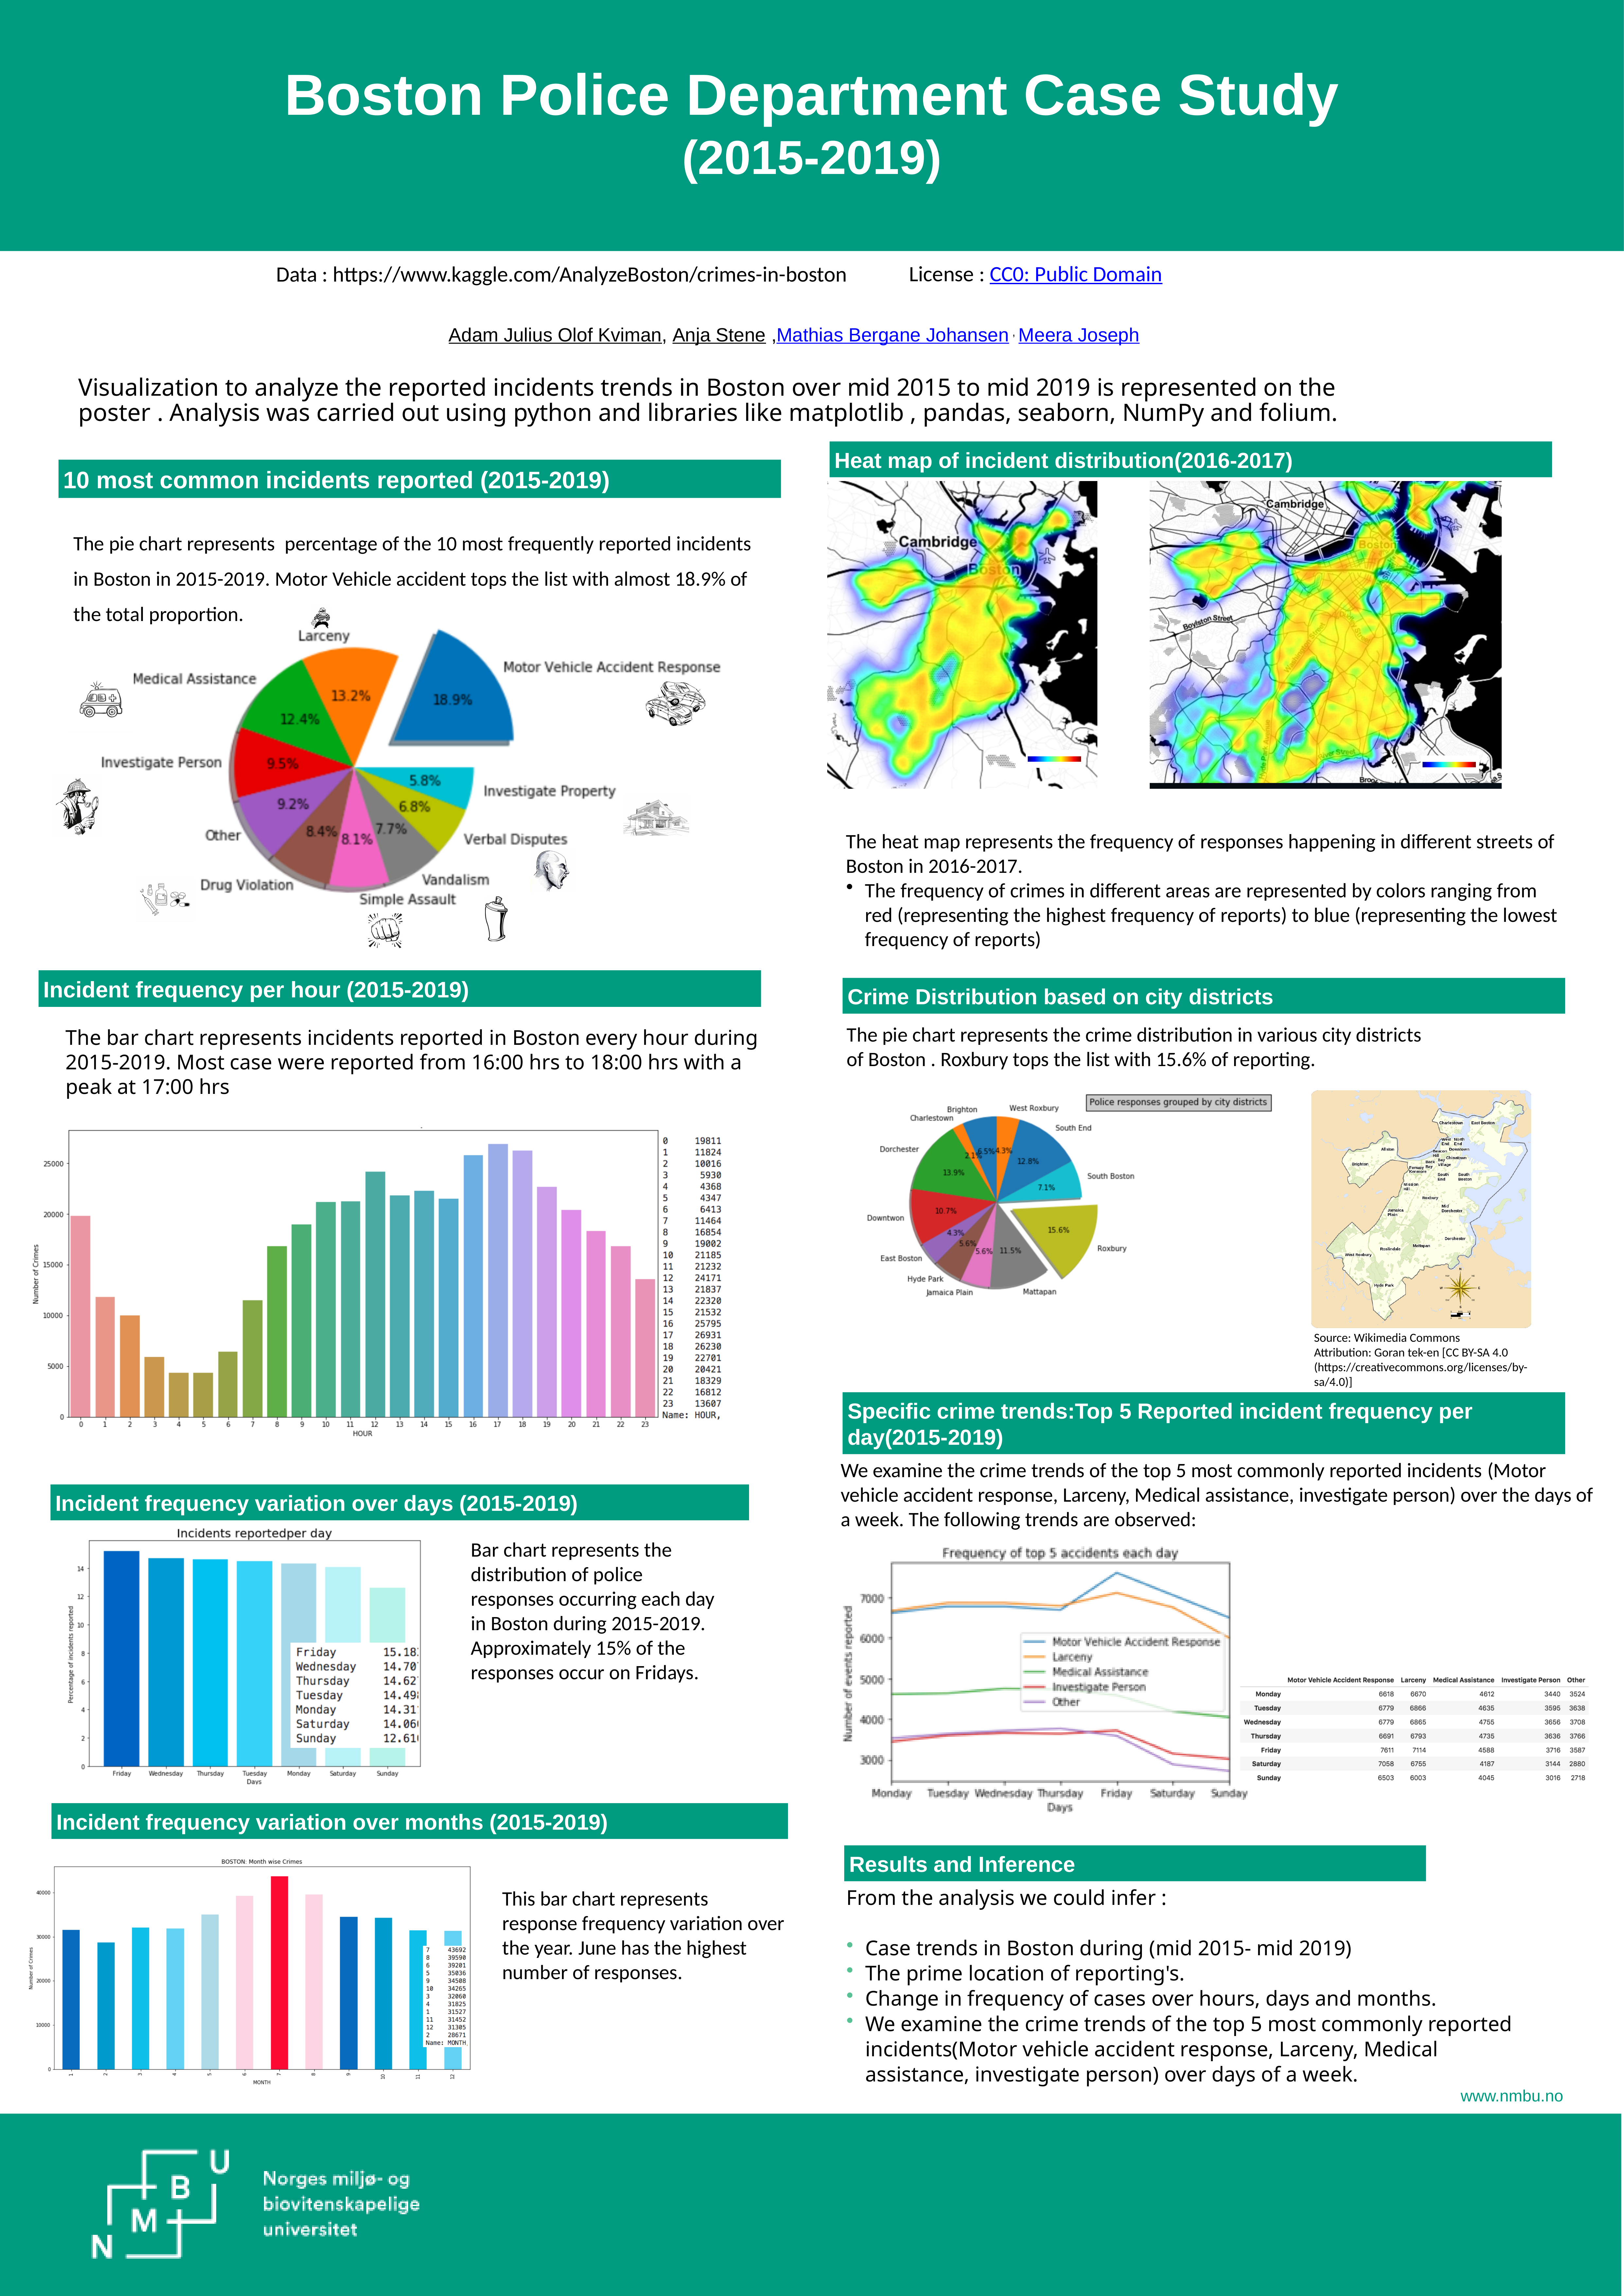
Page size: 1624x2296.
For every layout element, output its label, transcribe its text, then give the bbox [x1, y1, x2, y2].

picture [26, 1856, 486, 2087]
text_box 10 most common incidents reported (2015-2019) [58, 459, 781, 498]
picture [52, 606, 744, 949]
text_box Source: Wikimedia Commons Attribution: Goran tek-en [CC BY-SA 4.0 (https://creativecommons.org/licenses/by-sa/4.0)] [1311, 1330, 1531, 1391]
text_box The pie chart represents percentage of the 10 most frequently reported incidents in Boston in 2015-2019. Motor Vehicle accident tops the list with almost 18.9% of the total proportion. [69, 514, 775, 630]
text_box Boston Police Department Case Study (2015-2019) [58, 57, 1565, 184]
picture [1311, 1090, 1531, 1328]
text_box Incident frequency per hour (2015-2019) [38, 970, 761, 1007]
text_box Heat map of incident distribution(2016-2017) [829, 441, 1552, 477]
picture [827, 481, 1097, 789]
text_box Results and Inference [844, 1845, 1426, 1881]
text_box This bar chart represents response frequency variation over the year. June has the highest number of responses. [499, 1858, 790, 1986]
picture [38, 1525, 452, 1785]
text_box The bar chart represents incidents reported in Boston every hour during 2015-2019. Most case were reported from 16:00 hrs to 18:00 hrs with a peak at 17:00 hrs [63, 1022, 777, 1101]
text_box We examine the crime trends of the top 5 most commonly reported incidents (Motor vehicle accident response, Larceny, Medical assistance, investigate person) over the days of a week. The following trends are observed: [838, 1454, 1608, 1533]
picture [849, 1090, 1289, 1306]
picture [831, 1543, 1591, 1817]
picture [1150, 481, 1502, 789]
text_box Incident frequency variation over months (2015-2019) [51, 1803, 788, 1839]
text_box Adam Julius Olof Kviman, Anja Stene ,Mathias Bergane Johansen , Meera Joseph [41, 322, 1548, 370]
text_box Specific crime trends:Top 5 Reported incident frequency per day(2015-2019) [843, 1392, 1565, 1454]
text_box The heat map represents the frequency of responses happening in different streets of Boston in 2016-2017. The frequency of crimes in different areas are represented by colors ranging from red (representing the highest frequency of reports) to blue (representing the lowest frequency of reports) [844, 825, 1566, 953]
text_box From the analysis we could infer : Case trends in Boston during (mid 2015- mid 2019) The prime location of reporting's. Change in frequency of cases over hours, days and months. We examine the crime trends of the top 5 most commonly reported incidents(Motor vehicle accident response, Larceny, Medical assistance, investigate person) over days of a week. [841, 1789, 1540, 2191]
text_box Incident frequency variation over days (2015-2019) [50, 1484, 749, 1520]
picture [28, 1127, 726, 1441]
text_box The pie chart represents the crime distribution in various city districts of Boston . Roxbury tops the list with 15.6% of reporting. [844, 1019, 1429, 1097]
picture [58, 2115, 455, 2294]
text_box Data : https://www.kaggle.com/AnalyzeBoston/crimes-in-boston [273, 257, 861, 288]
text_box License : CC0: Public Domain [906, 257, 1290, 288]
text_box Visualization to analyze the reported incidents trends in Boston over mid 2015 to mid 2019 is represented on the poster . Analysis was carried out using python and libraries like matplotlib , pandas, seaborn, NumPy and folium. [76, 373, 1376, 428]
text_box Bar chart represents the distribution of police responses occurring each day in Boston during 2015-2019. Approximately 15% of the responses occur on Fridays. [468, 1534, 733, 1686]
text_box www.nmbu.no [1148, 2082, 1566, 2107]
text_box Crime Distribution based on city districts [843, 978, 1565, 1014]
